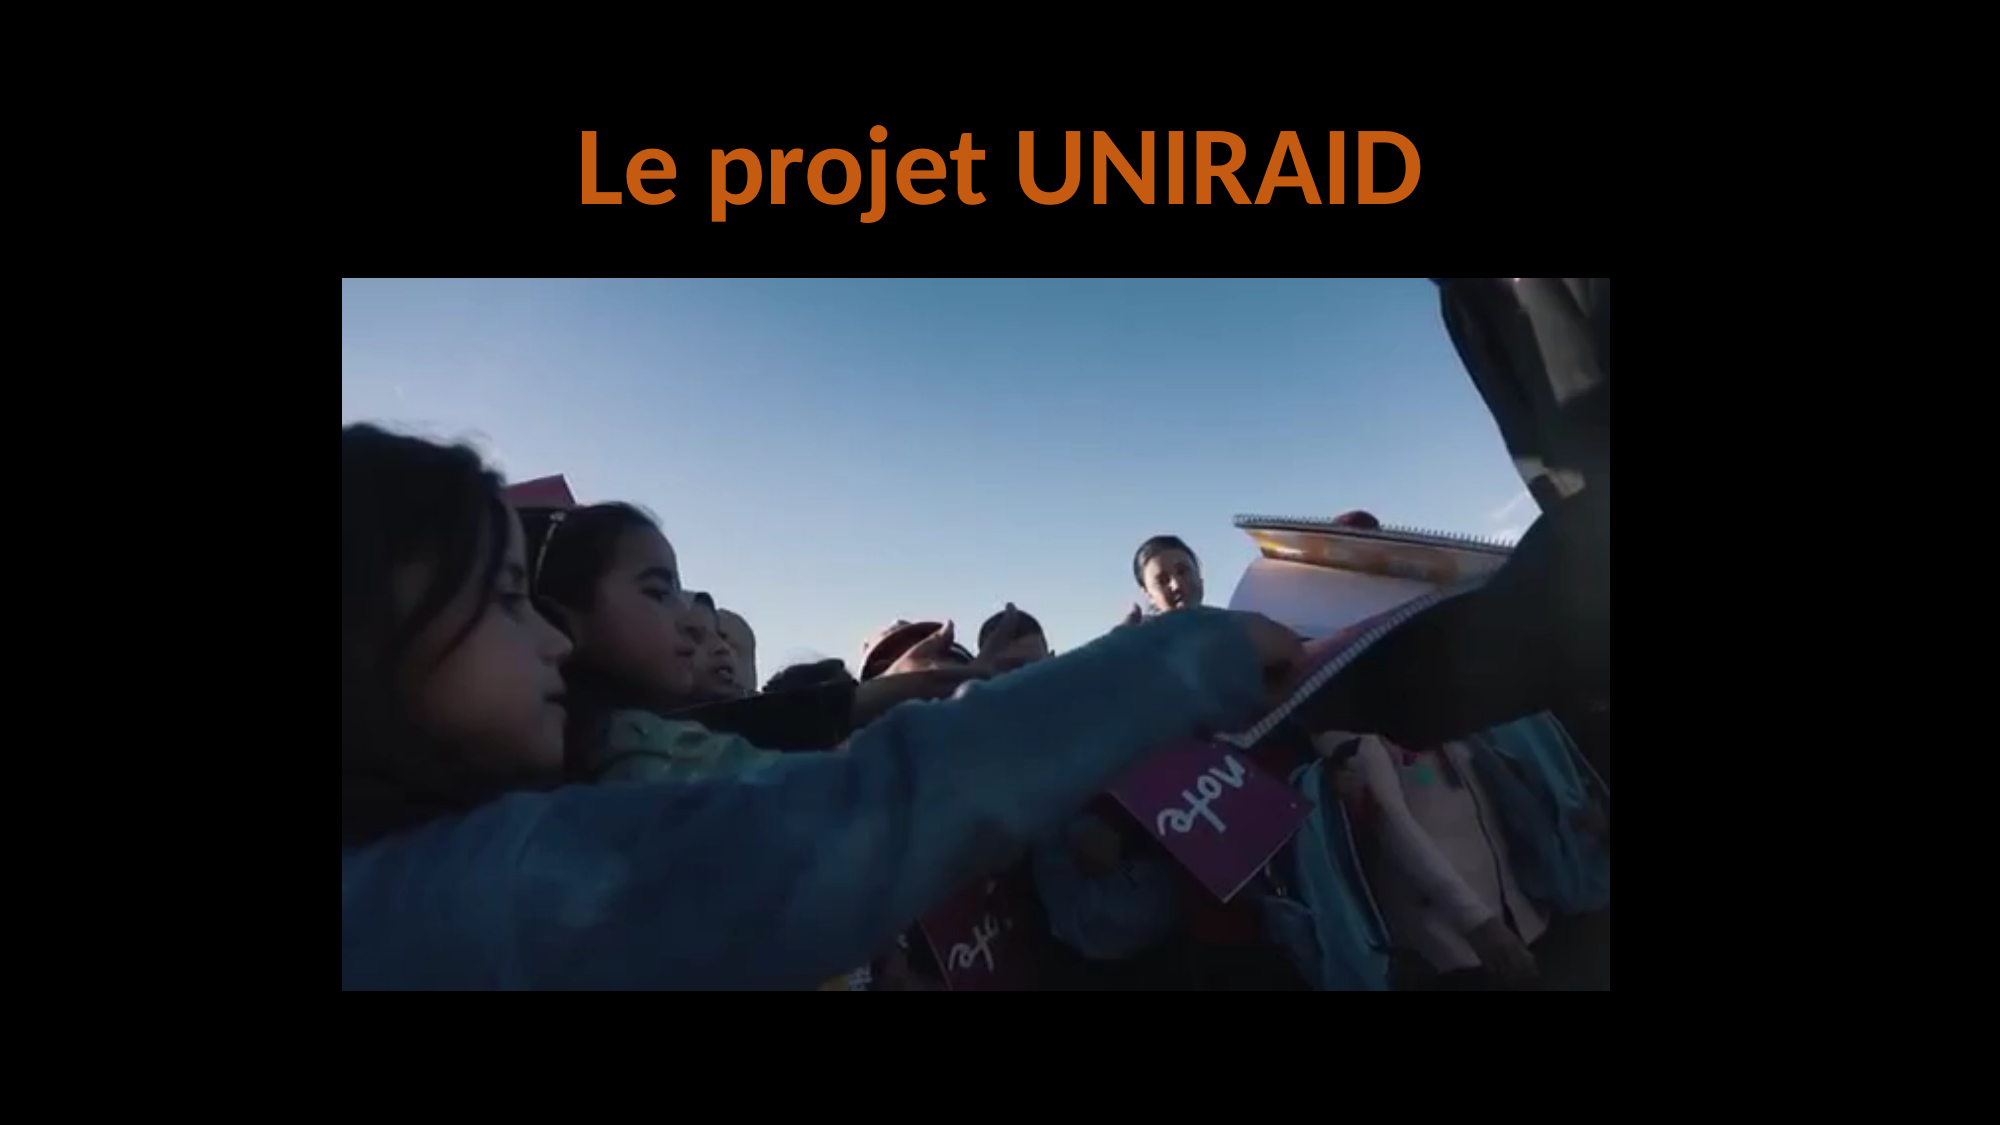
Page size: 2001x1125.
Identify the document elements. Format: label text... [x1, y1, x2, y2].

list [341, 277, 1611, 992]
title Le projet UNIRAID [137, 59, 1863, 278]
